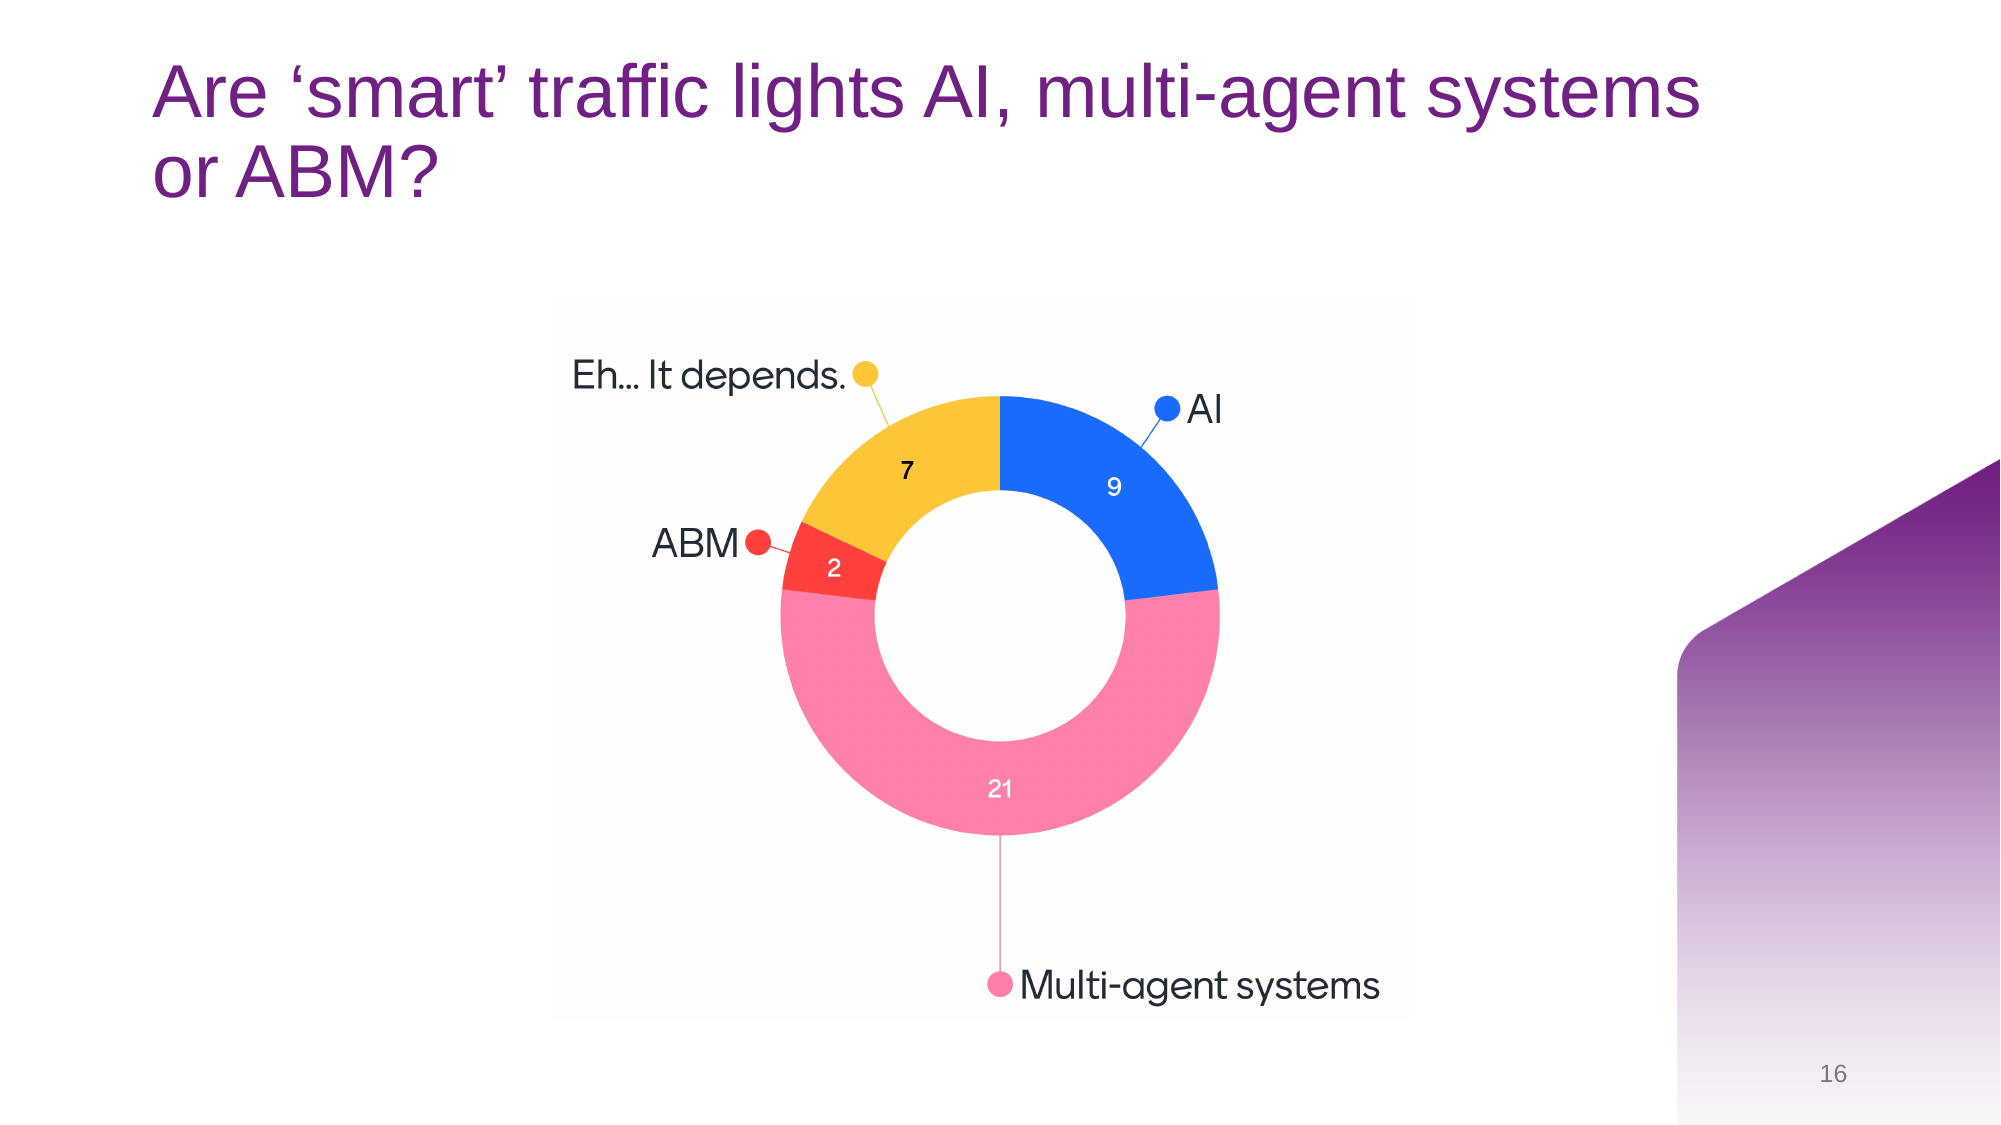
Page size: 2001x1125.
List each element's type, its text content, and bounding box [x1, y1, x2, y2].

picture [549, 200, 2000, 1125]
slide_number 16 [1412, 1042, 1863, 1103]
title Are ‘smart’ traffic lights AI, multi-agent systems or ABM? [137, 88, 1775, 179]
